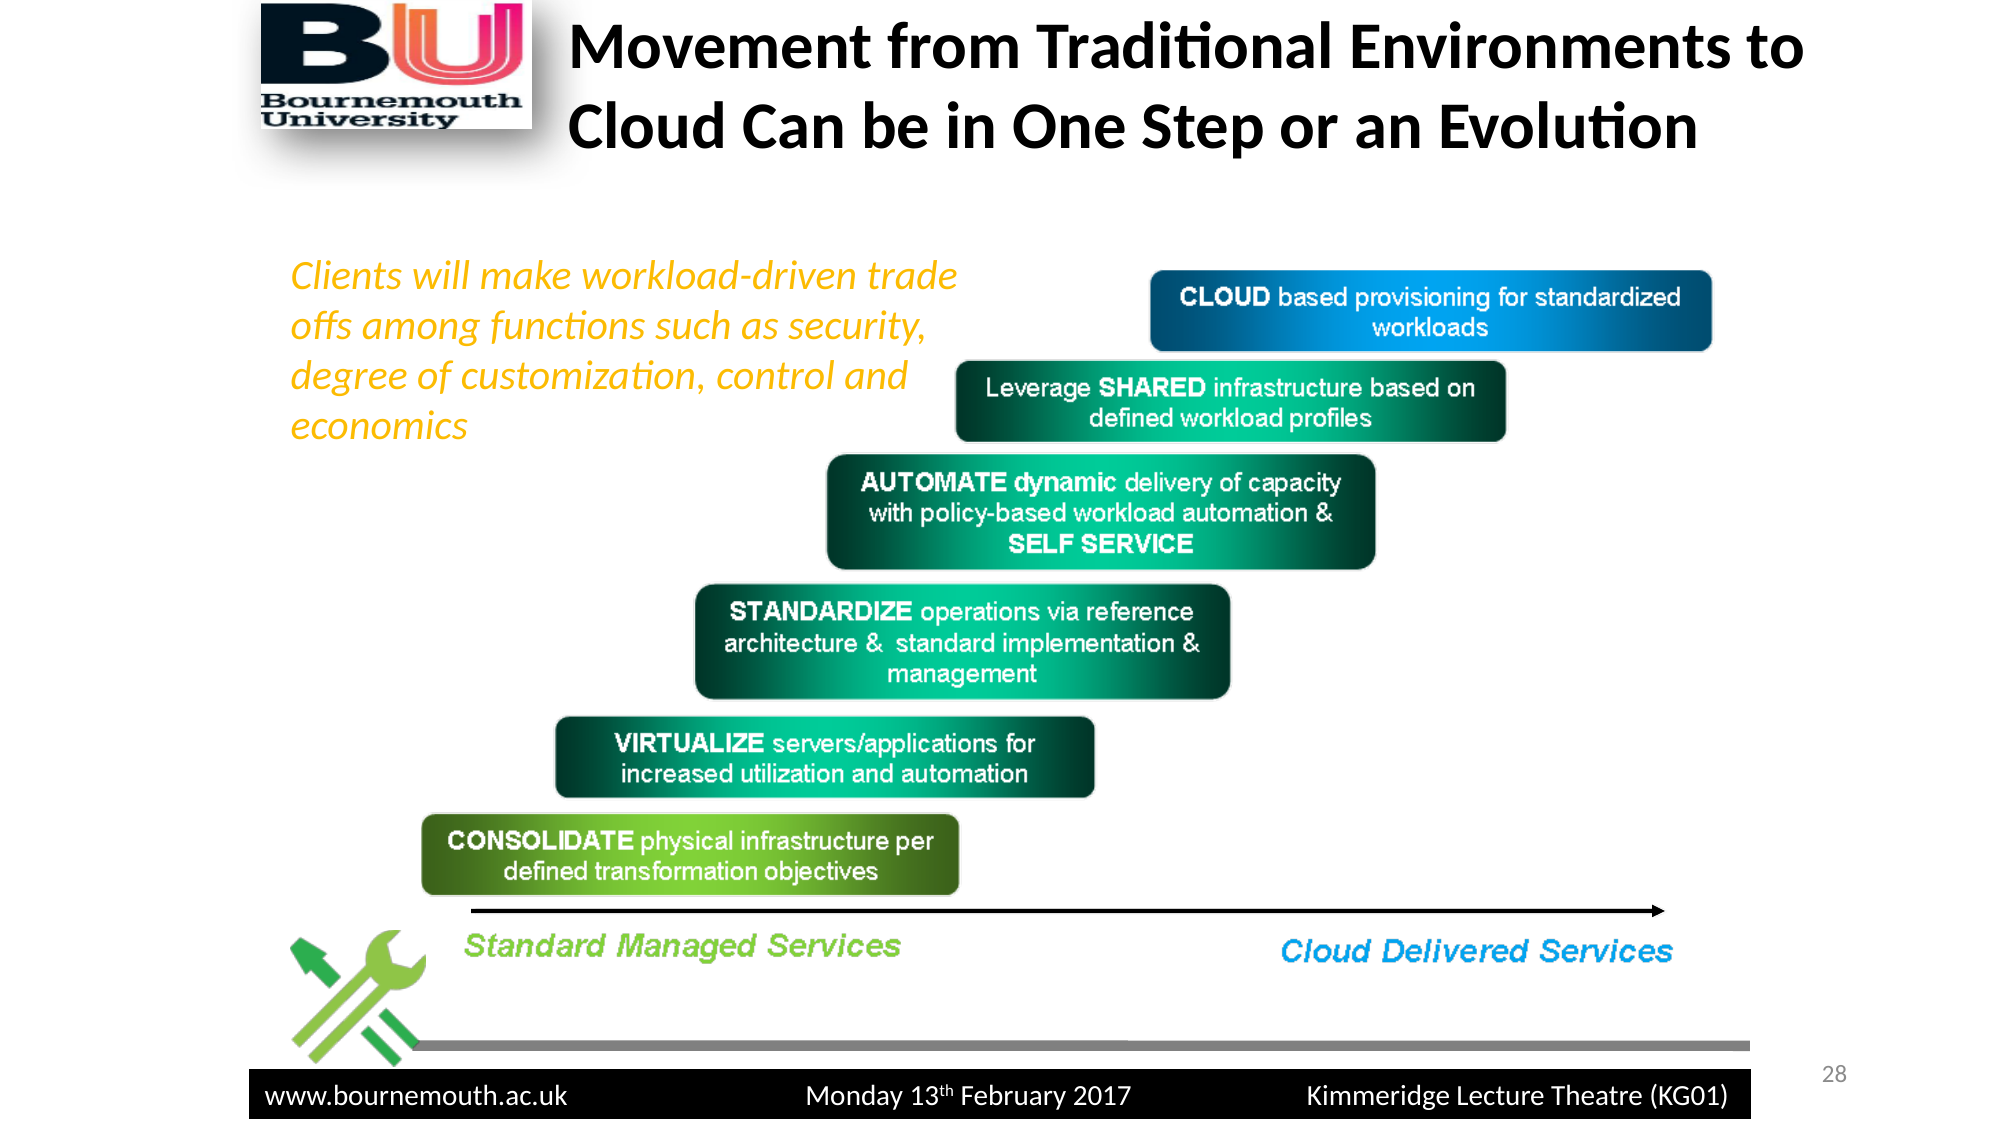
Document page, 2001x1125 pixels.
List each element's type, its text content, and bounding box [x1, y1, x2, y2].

slide_number 28 [1412, 1042, 1863, 1103]
text_box www.bournemouth.ac.uk Monday 13th February 2017 Kimmeridge Lecture Theatre (KG01) [249, 1069, 1751, 1119]
text_box Clients will make workload-driven trade offs among functions such as security, degree of customization, control and economics [275, 240, 974, 455]
picture [261, 0, 532, 129]
text_box Movement from Traditional Environments to Cloud Can be in One Step or an Evolution [567, 8, 1939, 156]
picture [290, 269, 1717, 1067]
